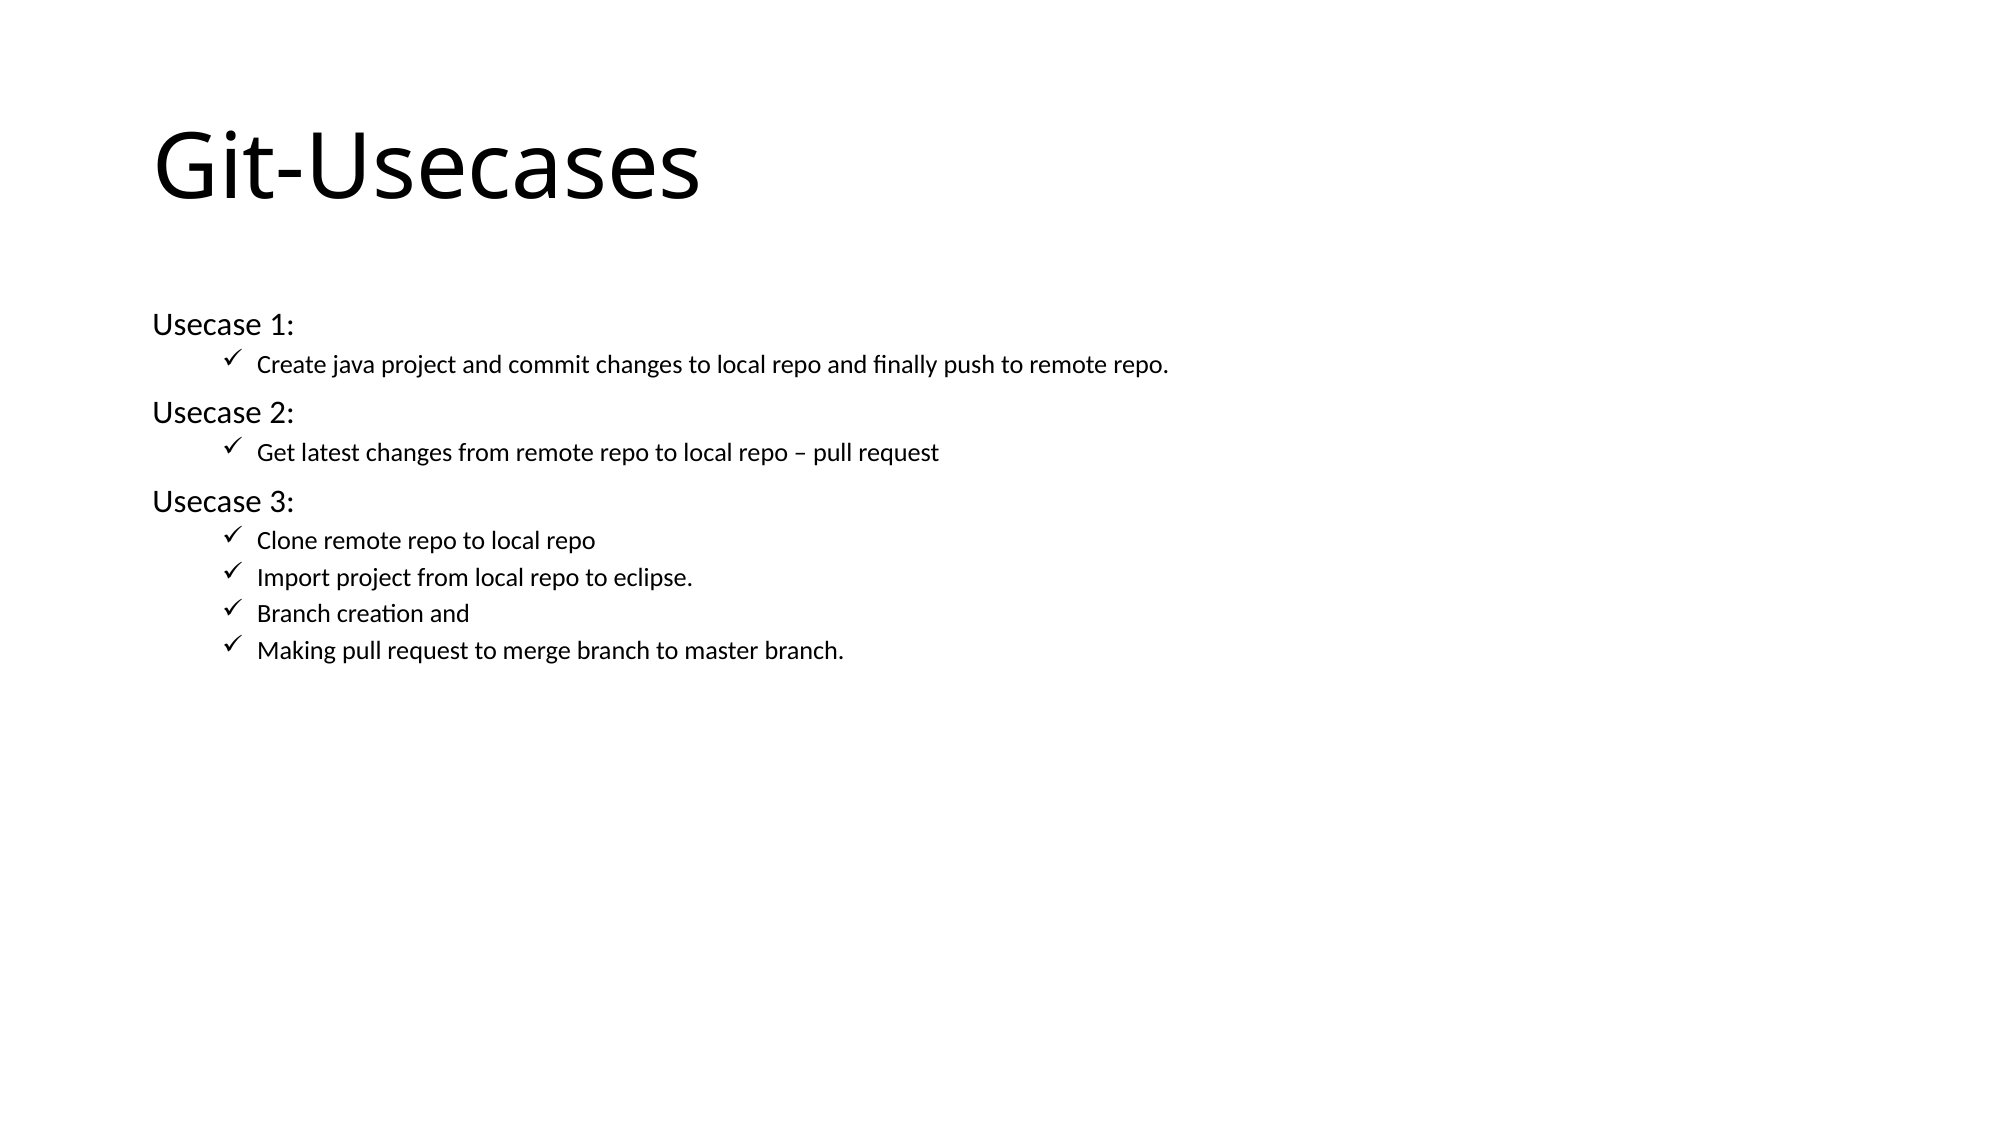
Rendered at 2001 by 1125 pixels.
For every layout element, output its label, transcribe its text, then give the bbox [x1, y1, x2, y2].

title Git-Usecases [137, 59, 1863, 278]
list Usecase 1: Create java project and commit changes to local repo and finally push to remote repo. Usecase 2: Get latest changes from remote repo to local repo – pull request Usecase 3: Clone remote repo to local repo Import project from local repo to eclipse. Branch creation and Making pull request to merge branch to master branch. [137, 299, 1863, 676]
